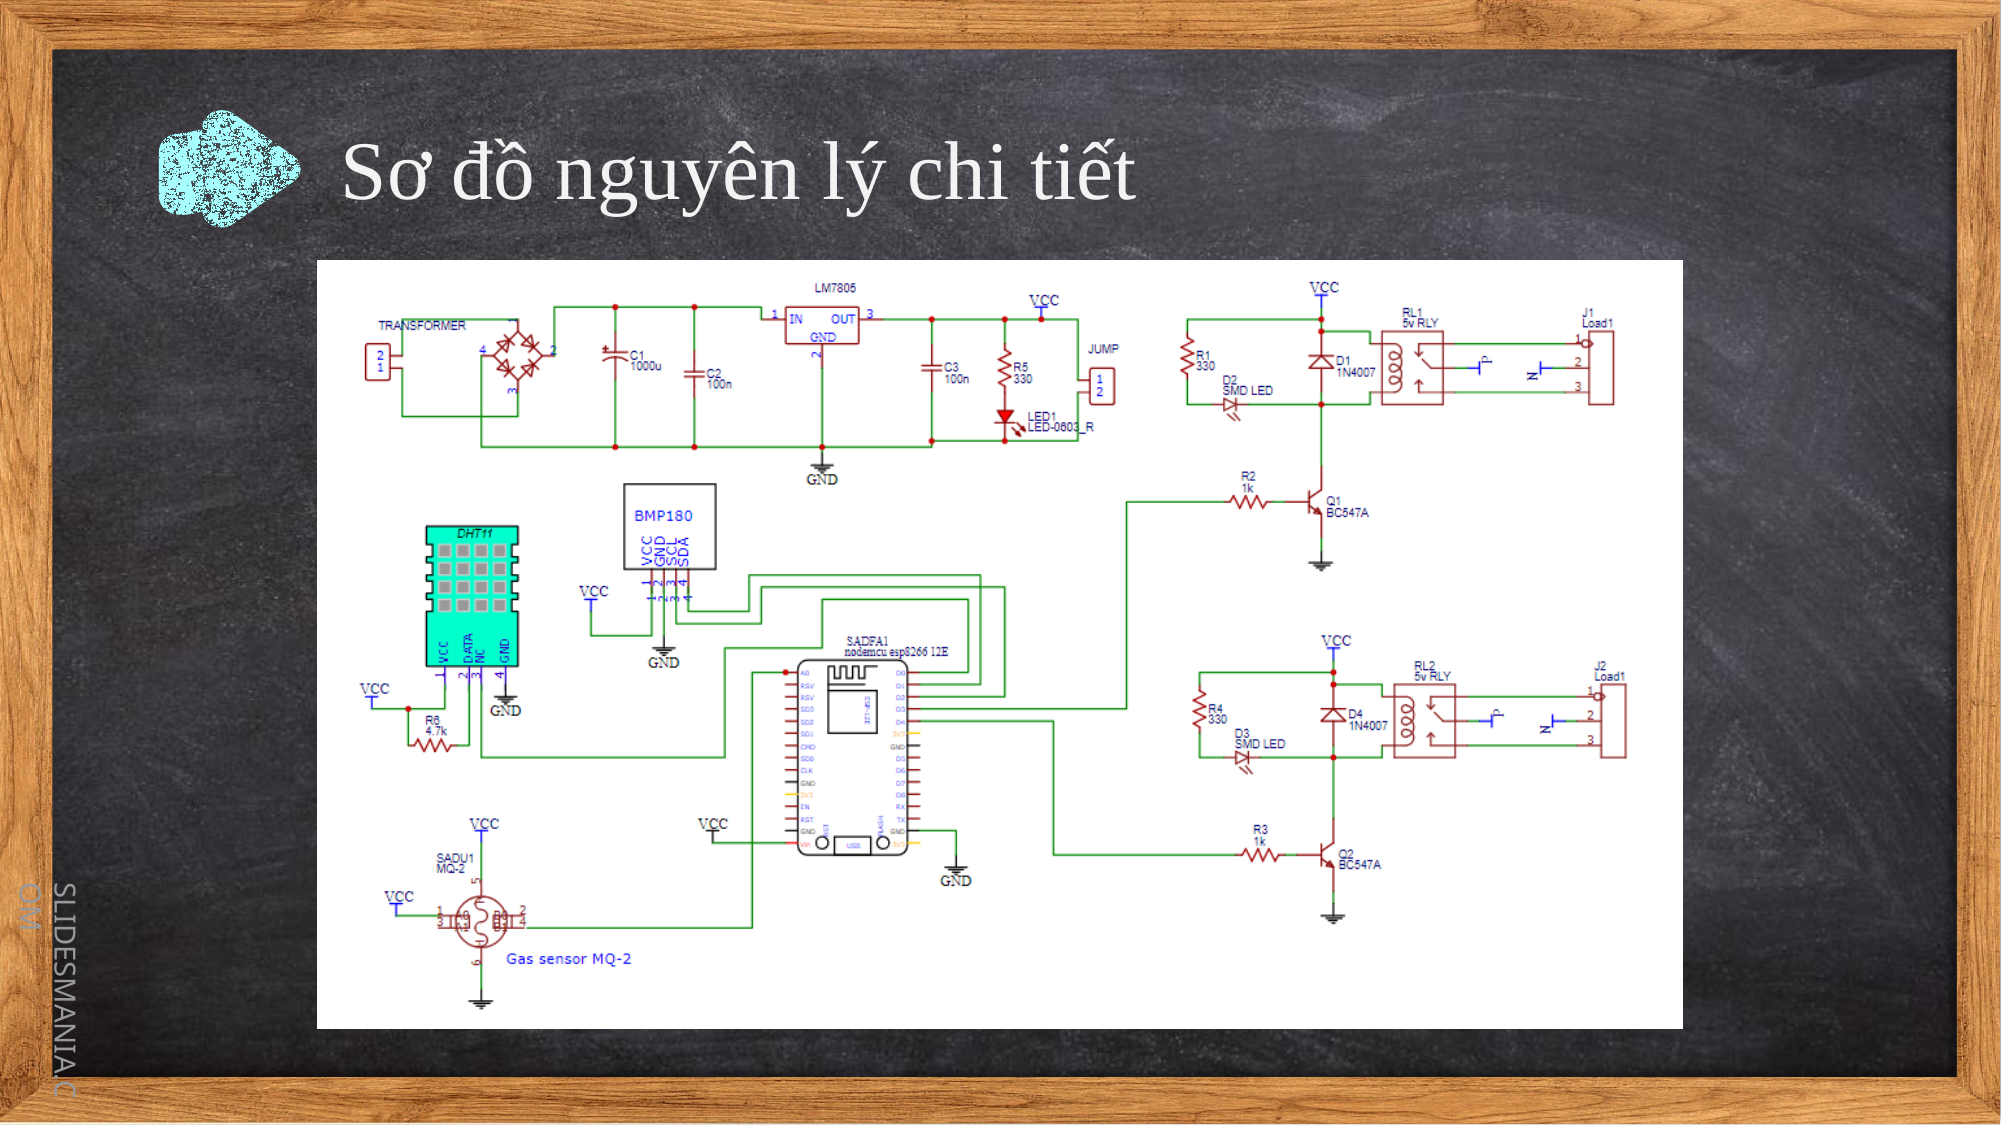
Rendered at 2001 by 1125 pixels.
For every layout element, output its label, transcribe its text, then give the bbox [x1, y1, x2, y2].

picture [0, 0, 2001, 1125]
title Sơ đồ nguyên lý chi tiết [320, 95, 1188, 242]
